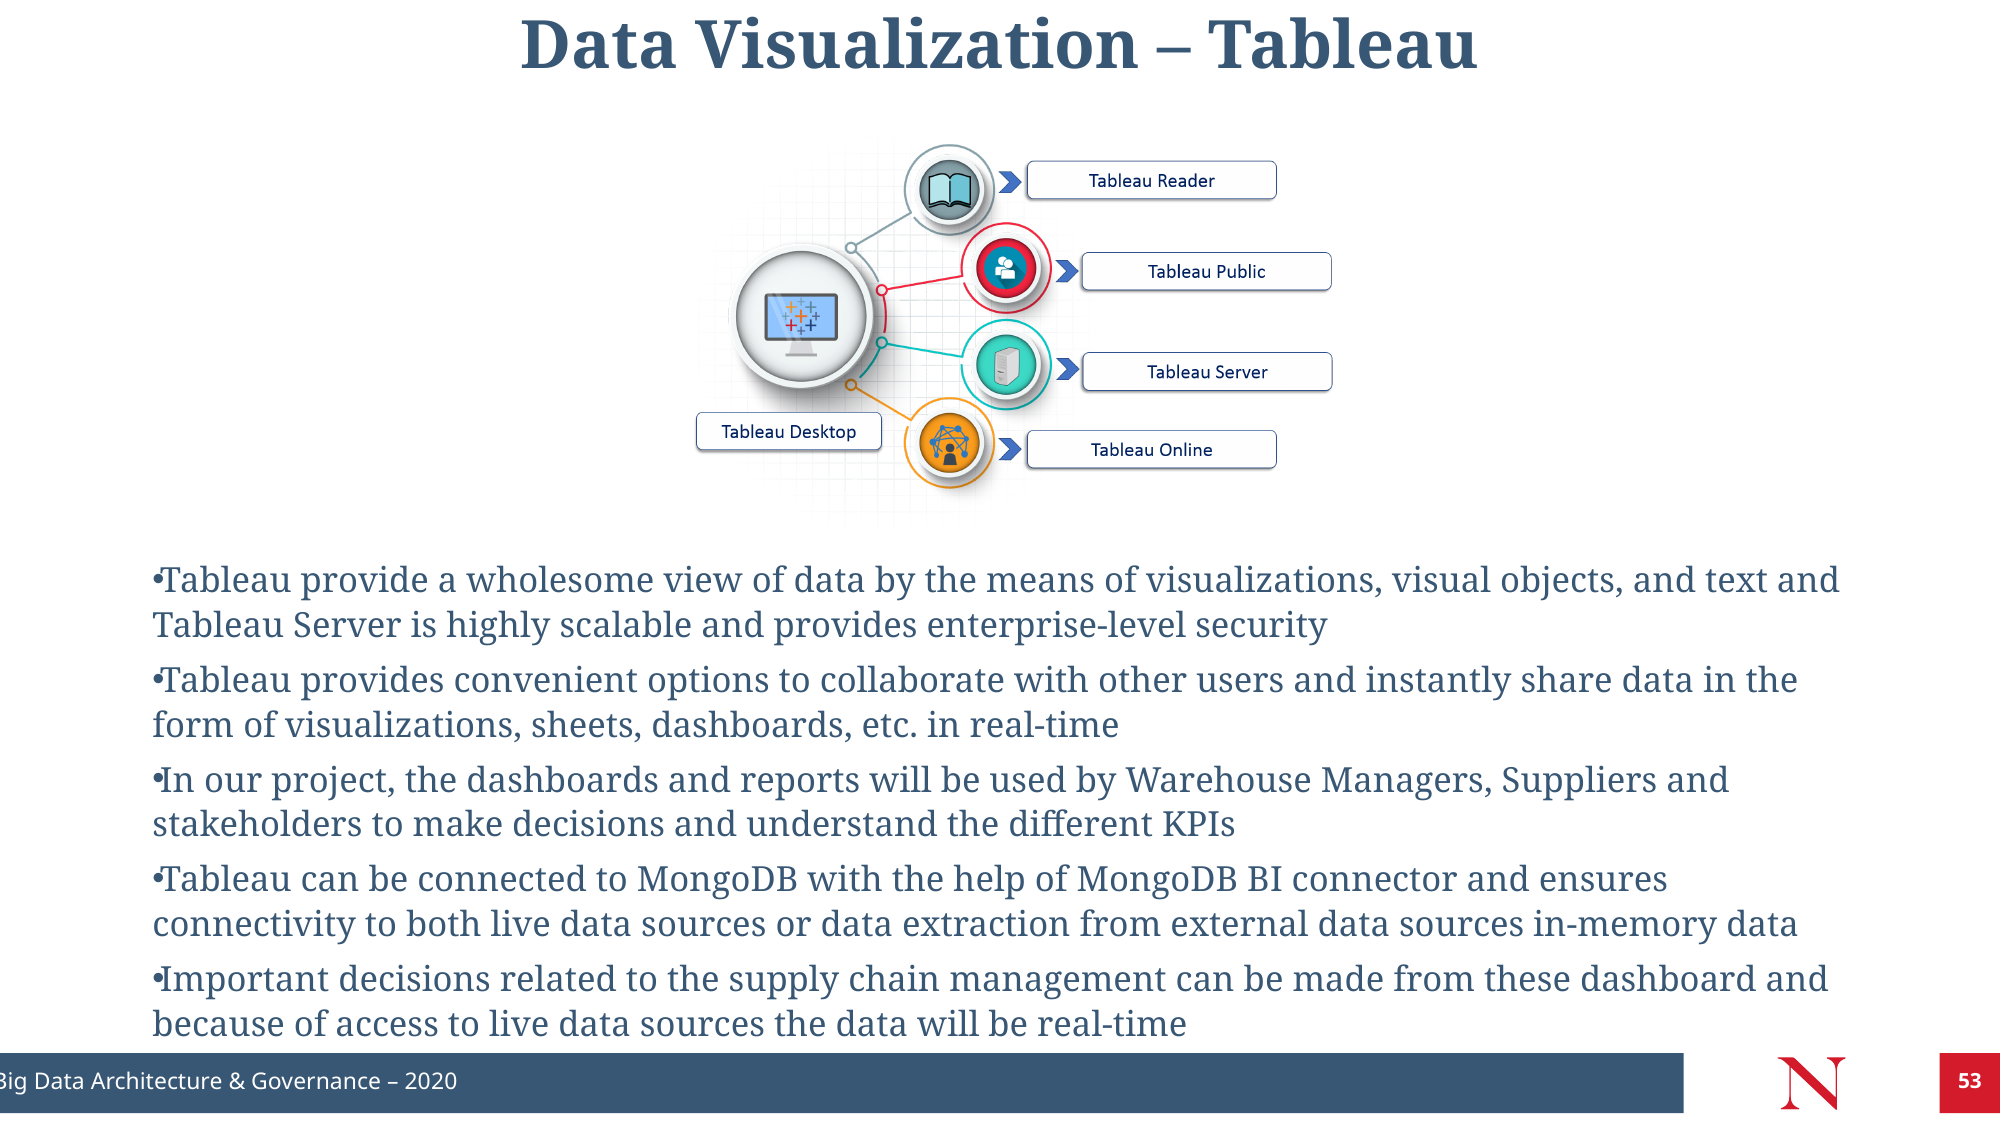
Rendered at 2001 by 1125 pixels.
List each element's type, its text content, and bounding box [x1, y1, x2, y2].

picture [1766, 1054, 1857, 1125]
text_box Tableau provide a wholesome view of data by the means of visualizations, visual objects, and text and Tableau Server is highly scalable and provides enterprise-level security Tableau provides convenient options to collaborate with other users and instantly share data in the form of visualizations, sheets, dashboards, etc. in real-time In our project, the dashboards and reports will be used by Warehouse Managers, Suppliers and stakeholders to make decisions and understand the different KPIs Tableau can be connected to MongoDB with the help of MongoDB BI connector and ensures connectivity to both live data sources or data extraction from external data sources in-memory data Important decisions related to the supply chain management can be made from these dashboard and because of access to live data sources the data will be real-time [137, 547, 1863, 1054]
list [666, 94, 1334, 548]
title Data Visualization – Tableau [0, 0, 2000, 95]
